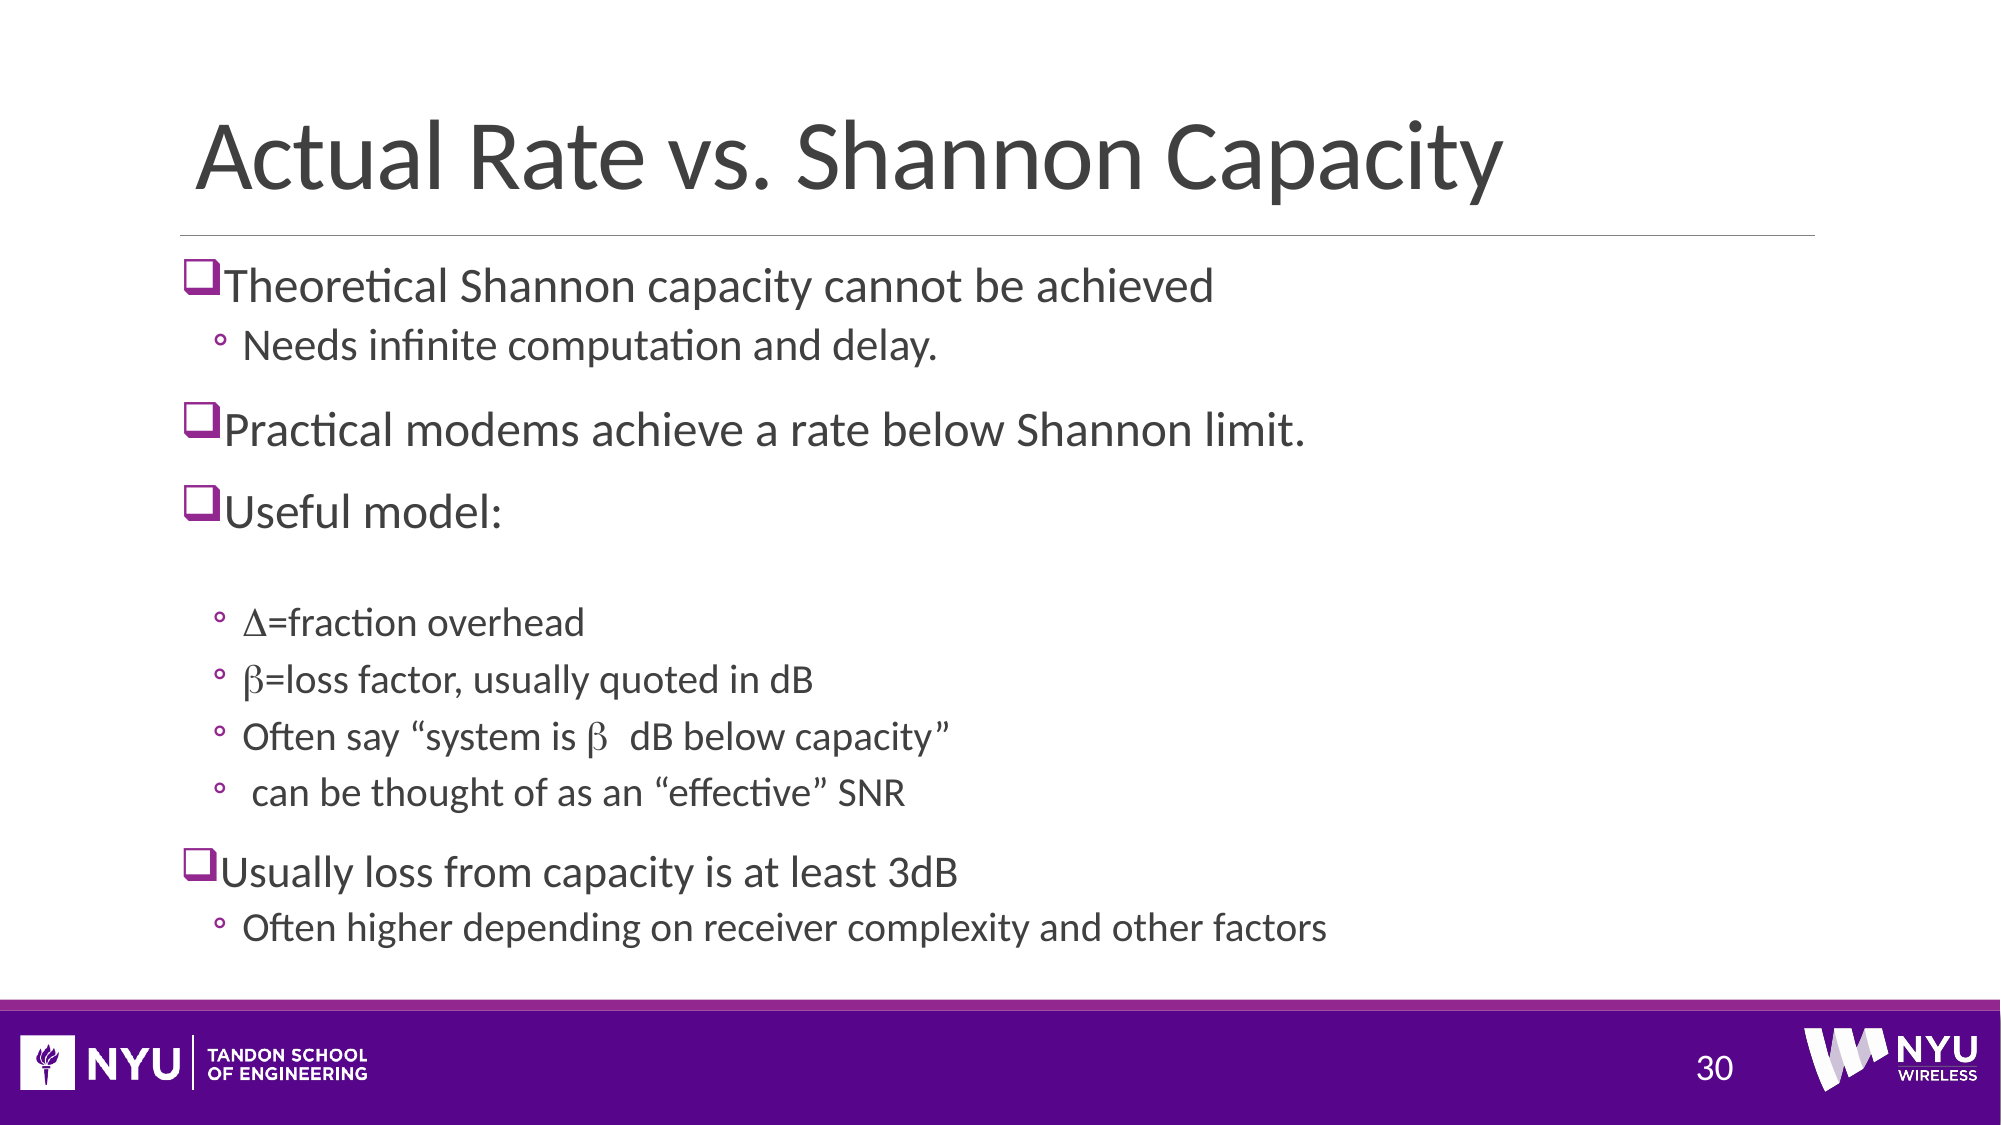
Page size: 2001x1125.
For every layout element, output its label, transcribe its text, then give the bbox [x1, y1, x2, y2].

slide_number 30 [1533, 1035, 1749, 1096]
title Actual Rate vs. Shannon Capacity [180, 47, 1830, 218]
